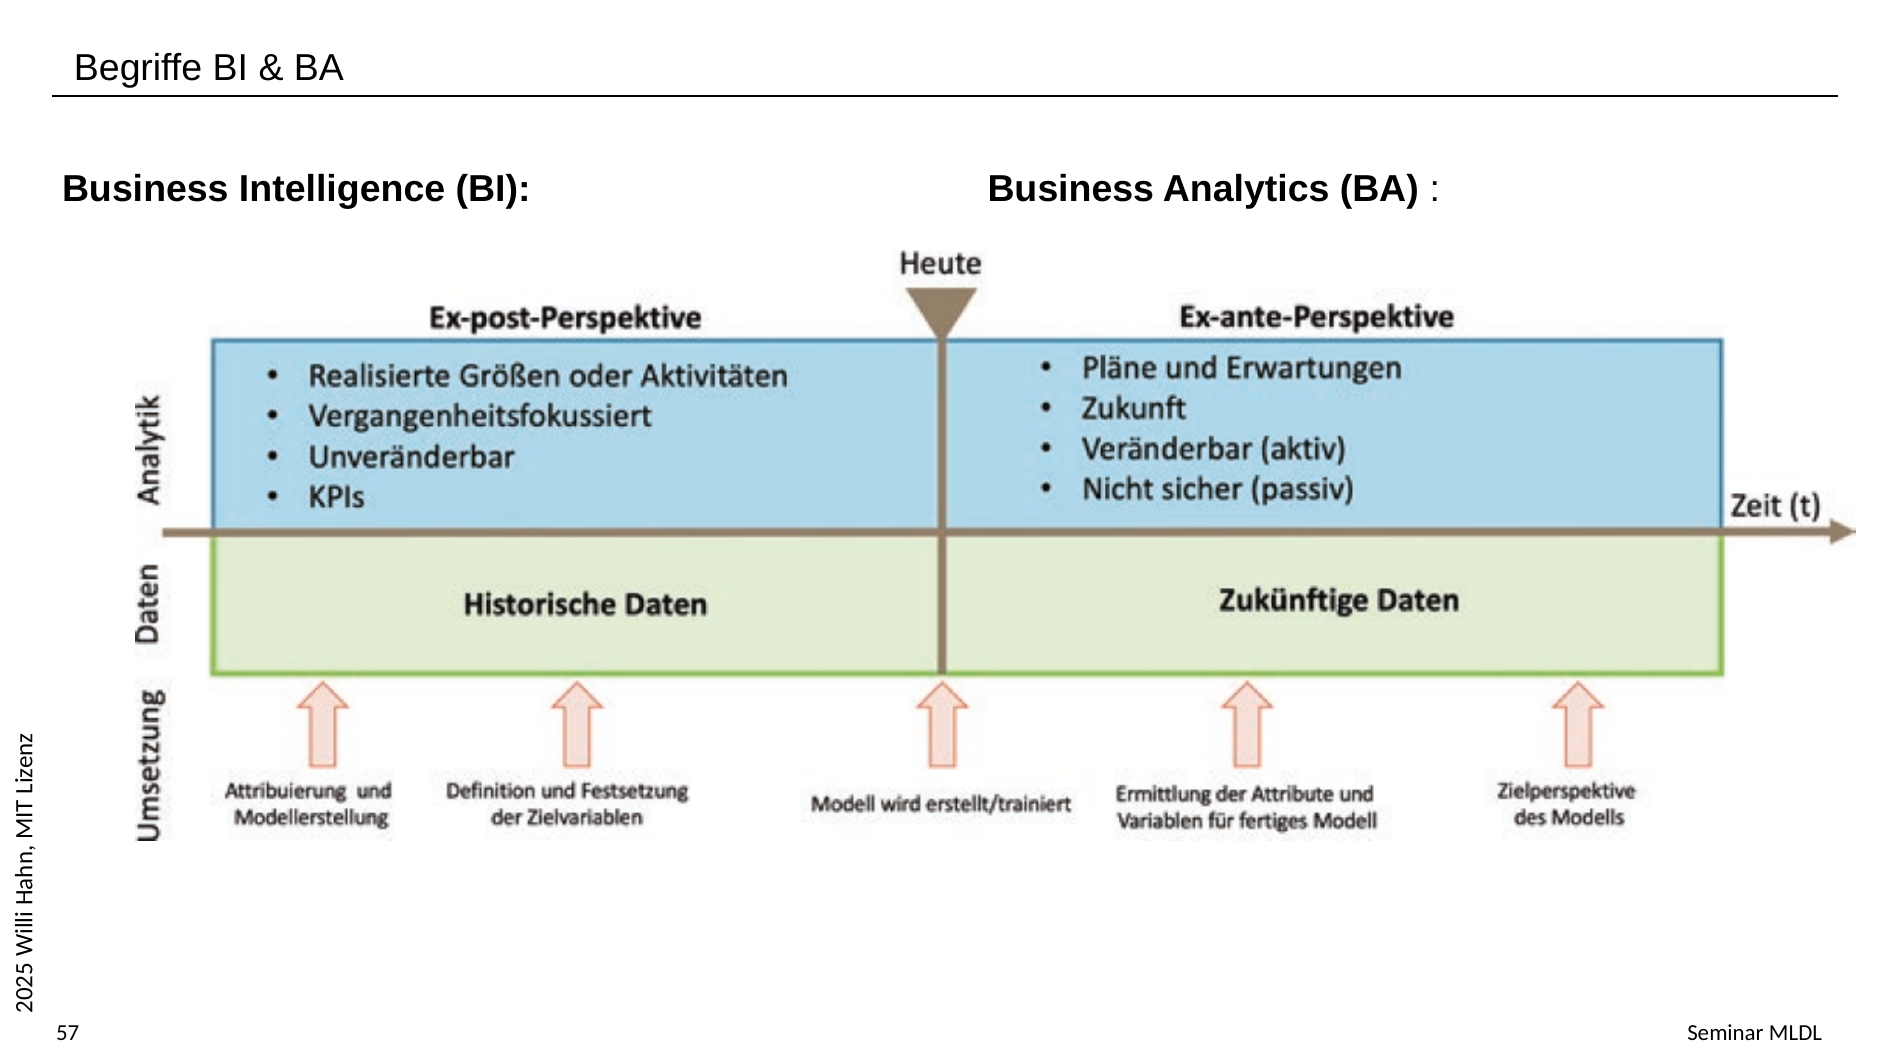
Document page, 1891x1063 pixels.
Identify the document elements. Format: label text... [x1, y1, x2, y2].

text_box Business Analytics (BA) : [972, 156, 1816, 233]
list Business Intelligence (BI): [47, 156, 890, 523]
picture [104, 235, 1891, 851]
list Begriffe BI & BA [59, 35, 1572, 83]
